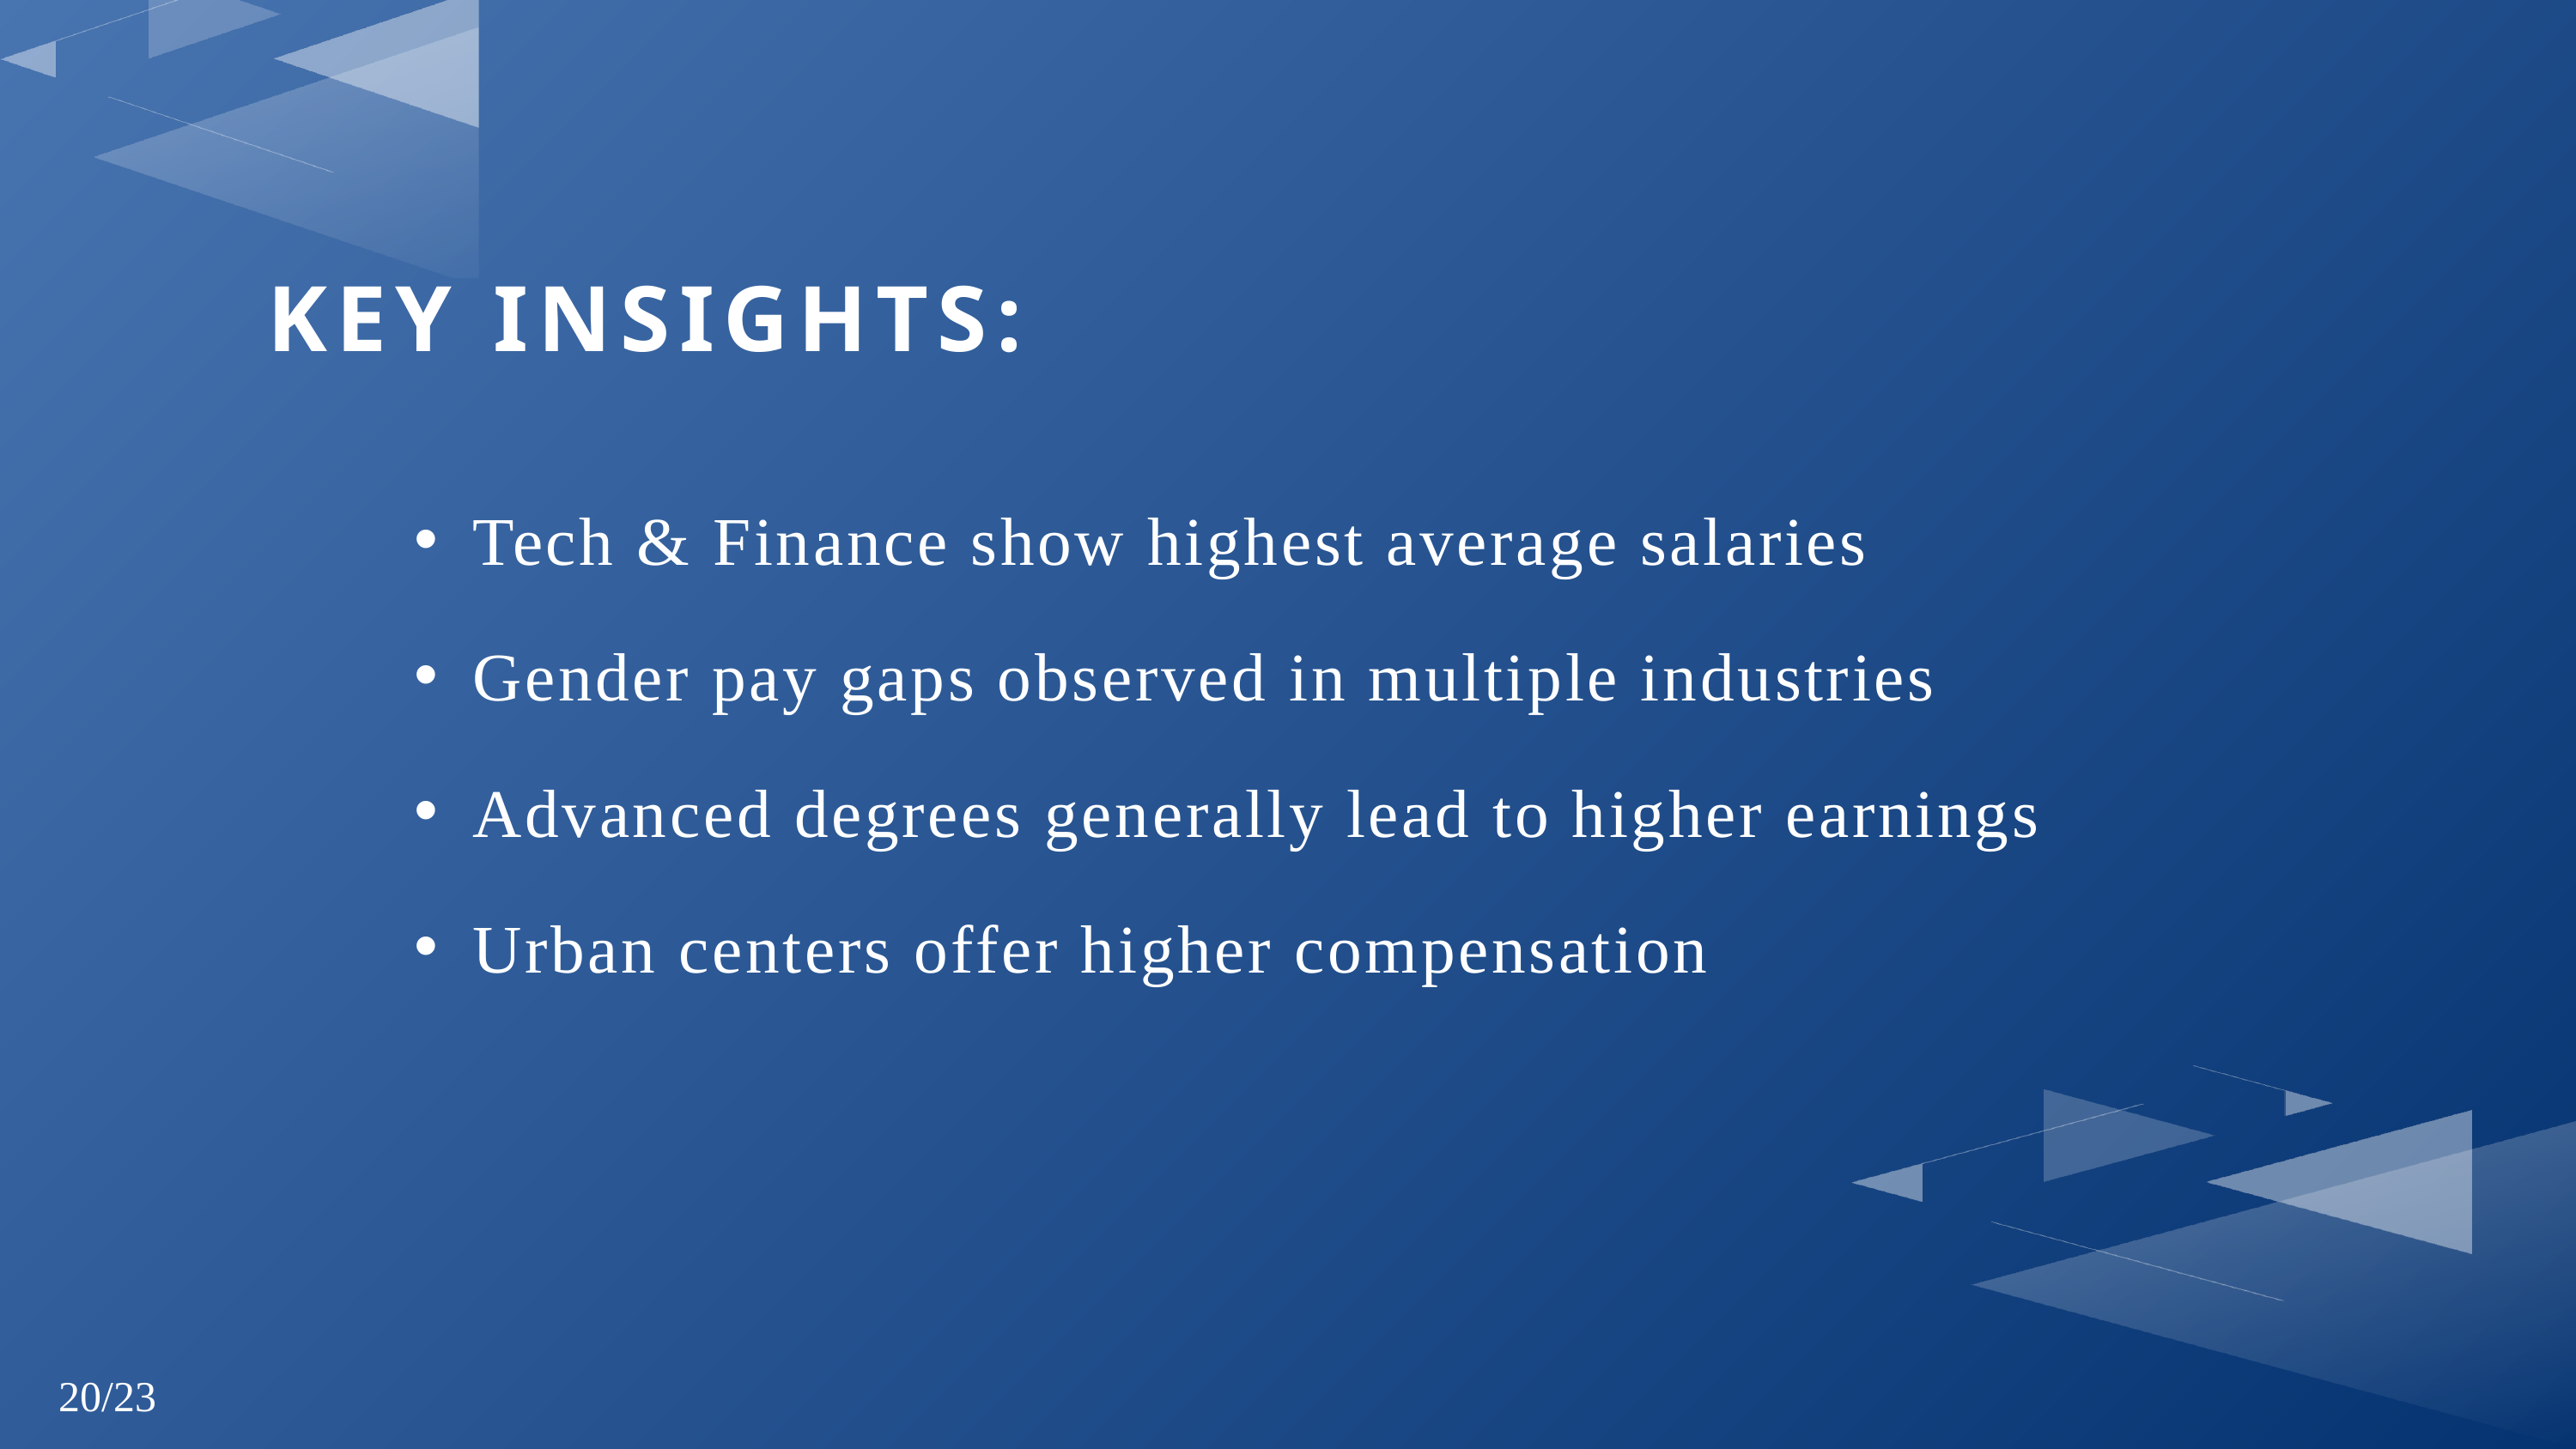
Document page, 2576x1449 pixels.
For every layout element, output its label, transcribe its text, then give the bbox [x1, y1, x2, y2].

text_box [0, 0, 479, 273]
text_box [1850, 1065, 2576, 1449]
text_box KEY INSIGHTS: [0, 273, 1291, 370]
text_box Tech & Finance show highest average salaries Gender pay gaps observed in multiple industries Advanced degrees generally lead to higher earnings Urban centers offer higher compensation [356, 443, 2220, 1122]
text_box 20/23 [58, 1360, 157, 1421]
